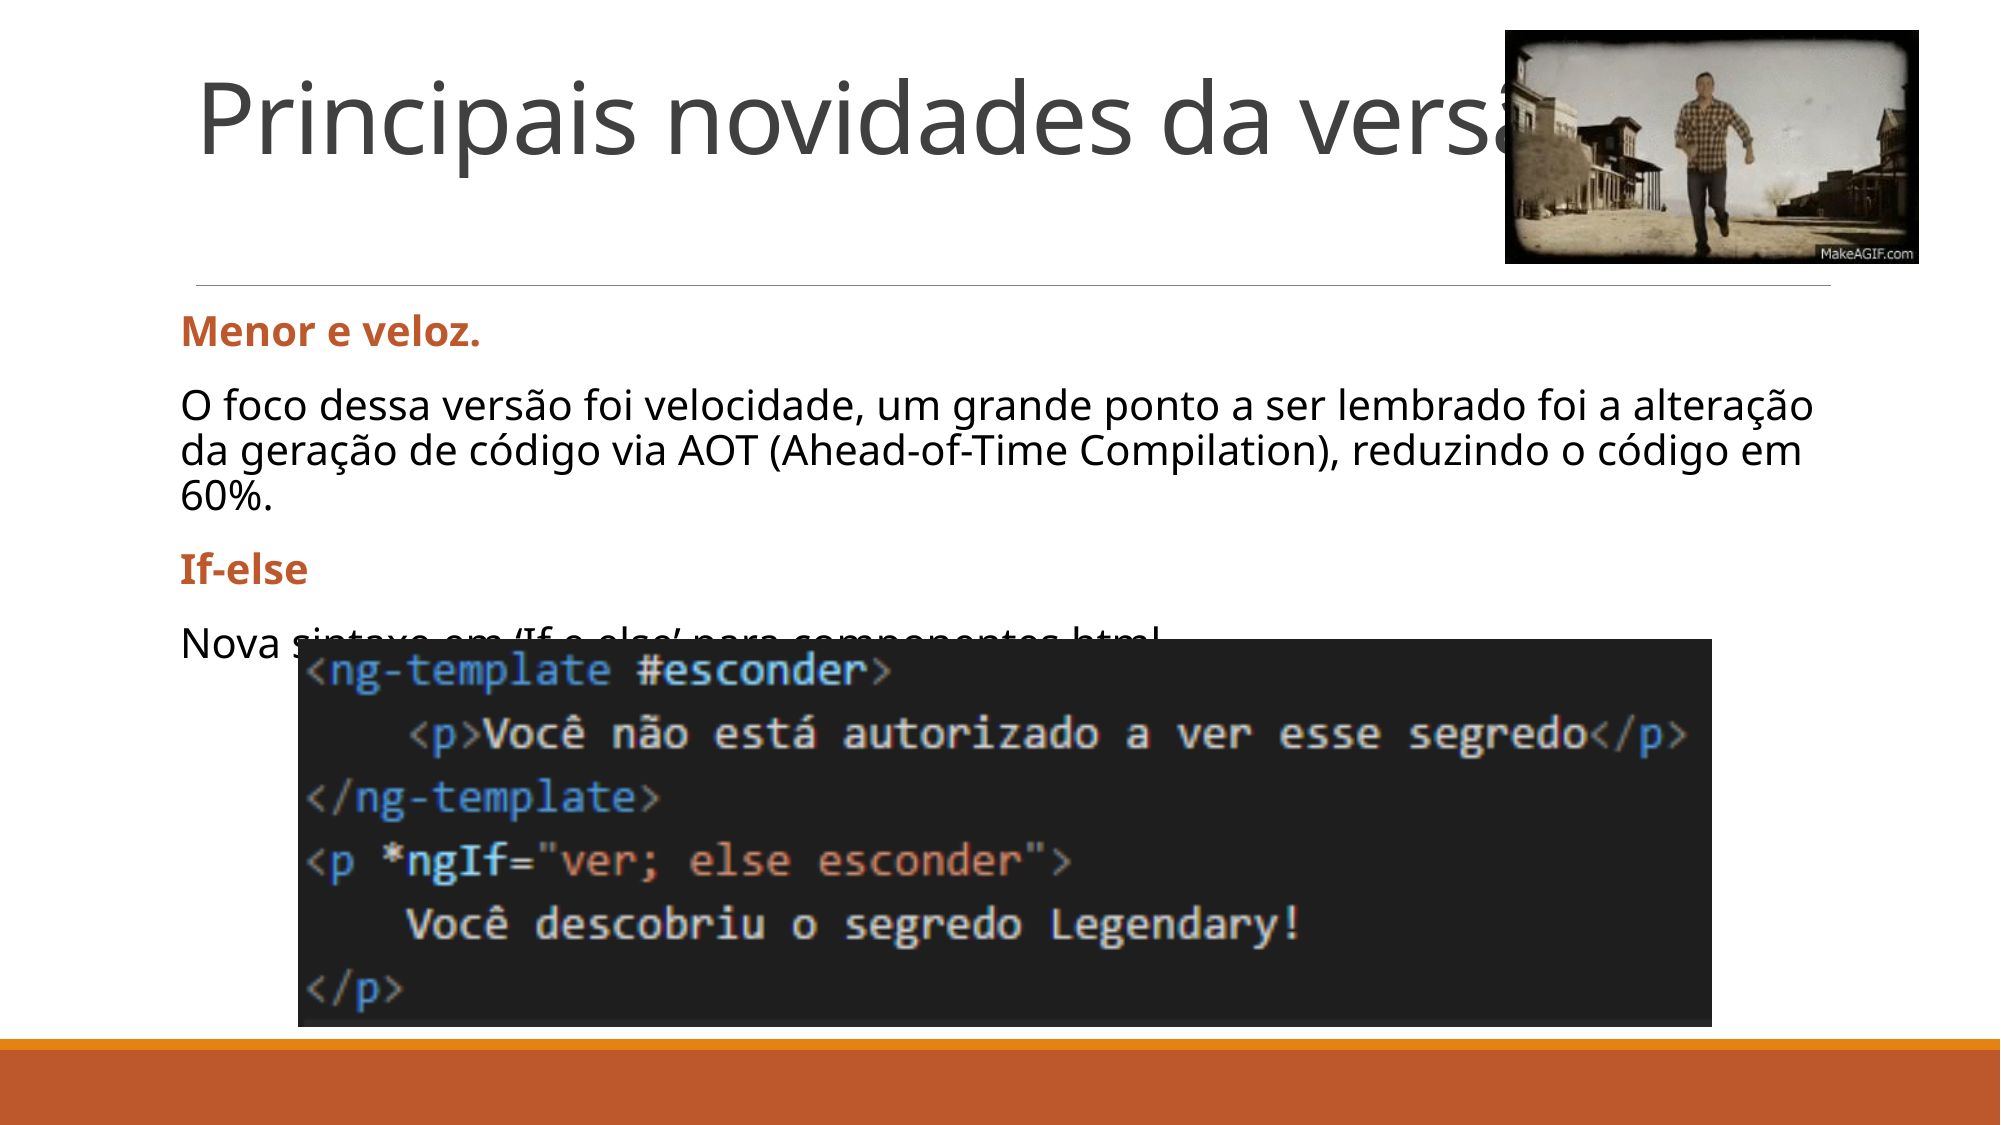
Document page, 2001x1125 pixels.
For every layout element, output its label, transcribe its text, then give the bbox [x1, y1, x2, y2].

picture [297, 638, 1713, 1027]
picture [1505, 29, 1919, 265]
list Menor e veloz. O foco dessa versão foi velocidade, um grande ponto a ser lembrado foi a alteração da geração de código via AOT (Ahead-of-Time Compilation), reduzindo o código em 60%. If-else Nova sintaxe em ‘If e else’ para componentes html. [180, 302, 1853, 671]
title Principais novidades da versão 4 [180, 52, 1502, 183]
